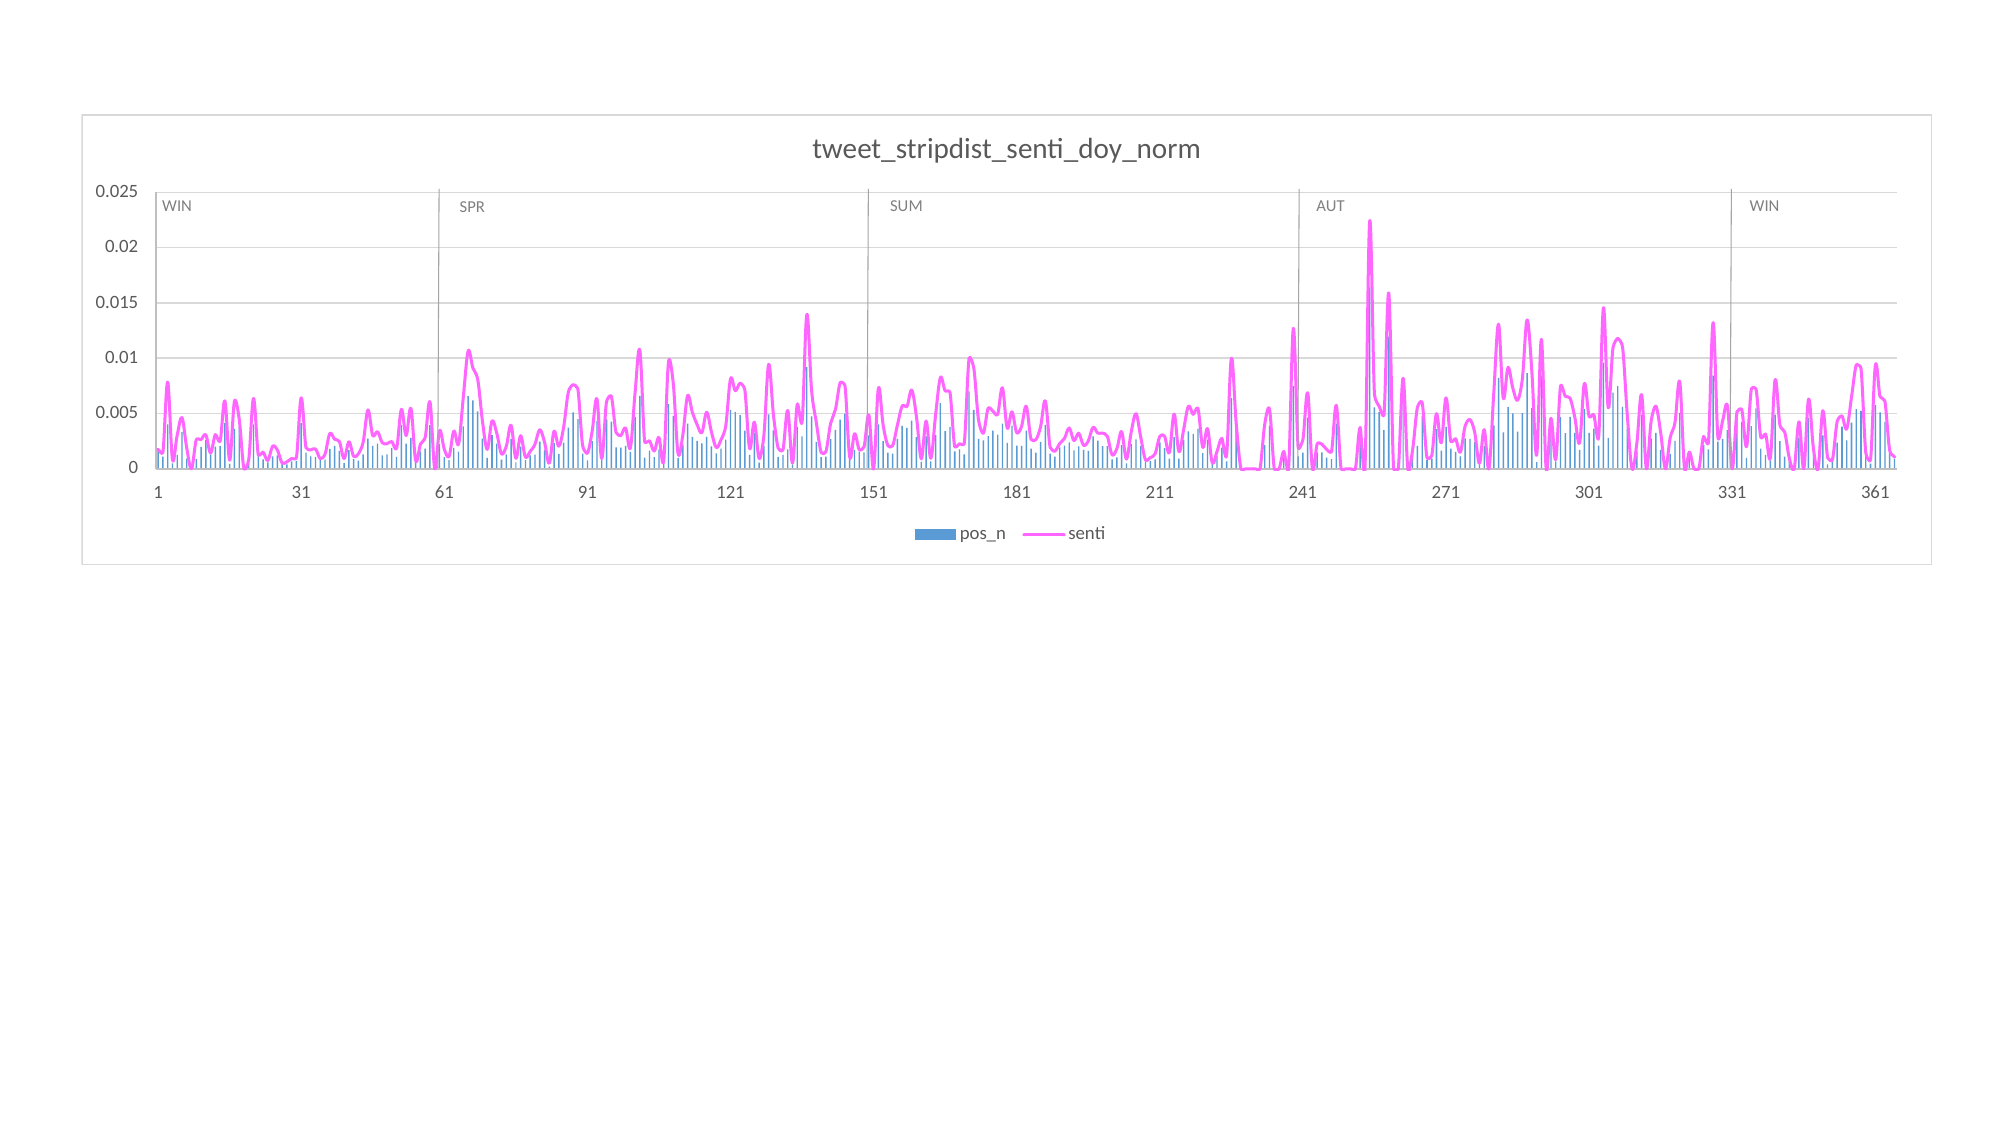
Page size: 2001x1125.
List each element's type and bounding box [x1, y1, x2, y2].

text_box [139, 187, 1803, 468]
picture [81, 114, 1933, 566]
